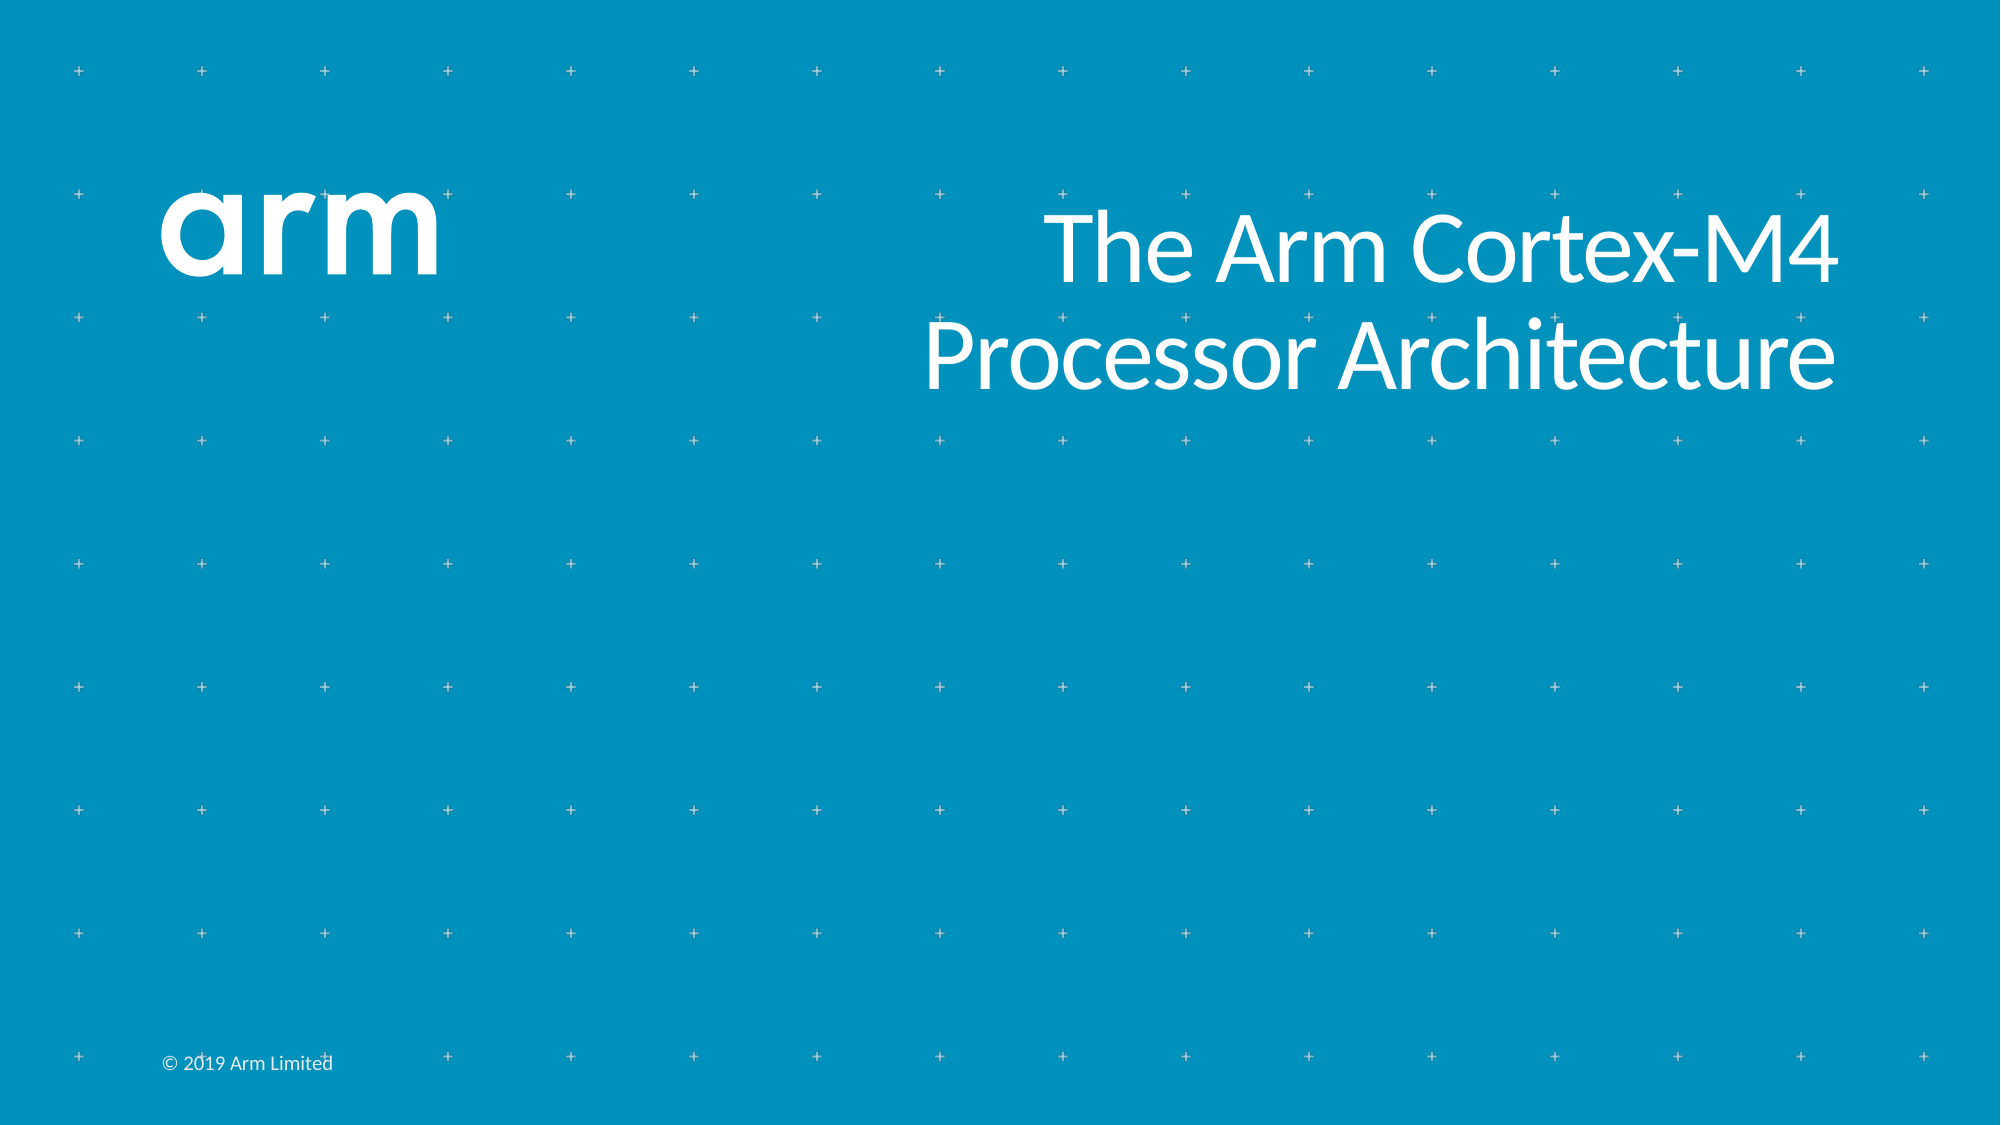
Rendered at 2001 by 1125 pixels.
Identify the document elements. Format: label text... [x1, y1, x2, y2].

title The Arm Cortex-M4 Processor Architecture [822, 198, 1839, 621]
